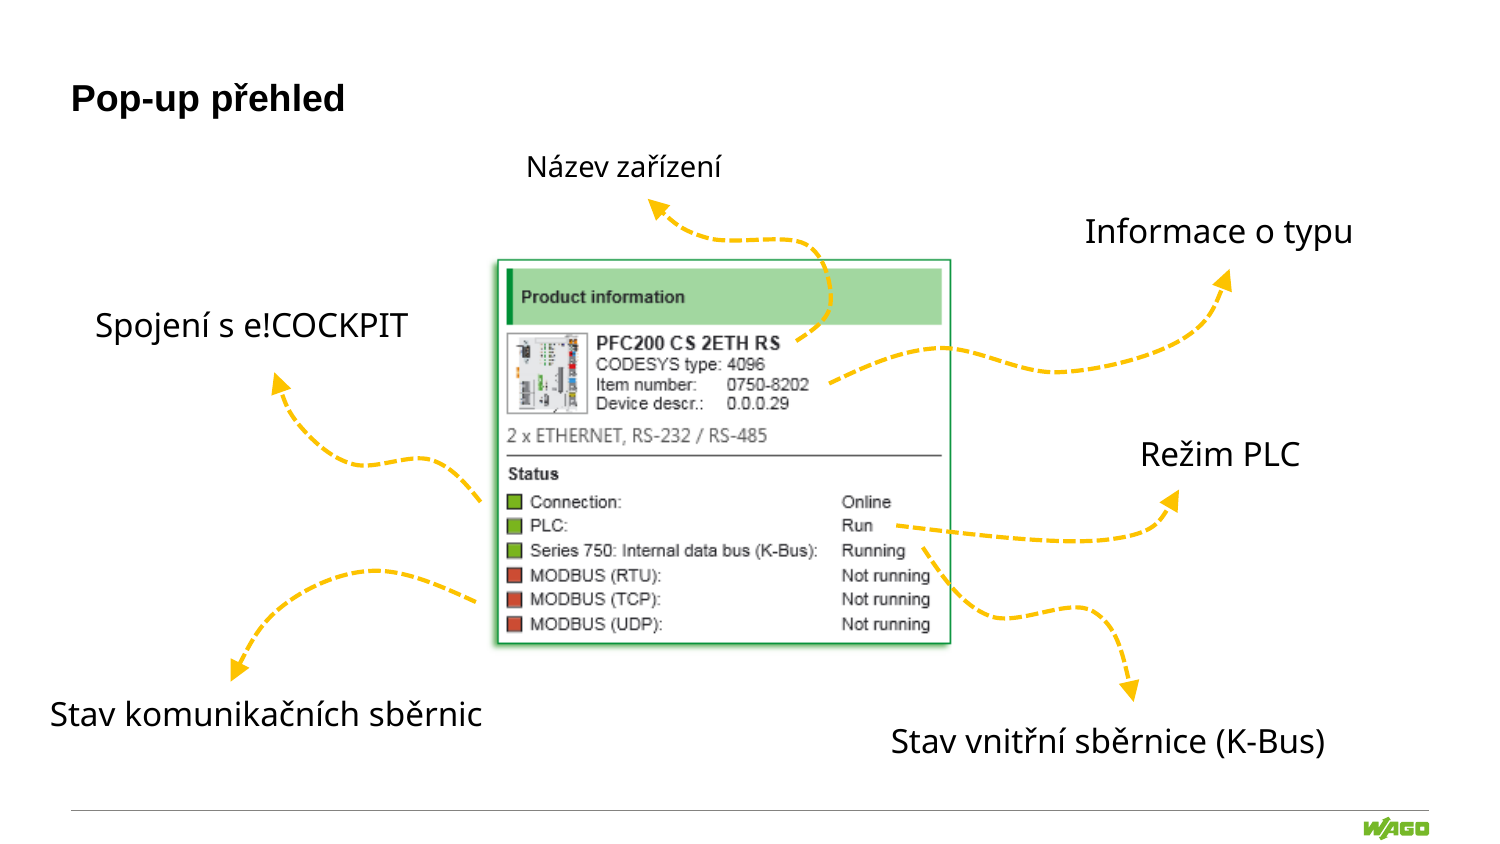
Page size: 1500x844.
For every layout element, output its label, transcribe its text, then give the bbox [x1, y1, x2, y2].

text_box [271, 372, 479, 504]
text_box [969, 581, 1140, 702]
picture [484, 250, 964, 657]
text_box Režim PLC [1001, 426, 1439, 481]
text_box Stav komunikačních sběrnic [47, 686, 486, 740]
text_box [230, 568, 477, 682]
text_box Stav vnitřní sběrnice (K-Bus) [889, 713, 1327, 767]
list Spojení s e!COCKPIT [33, 300, 471, 354]
text_box Název zařízení [405, 138, 843, 192]
text_box [647, 198, 815, 248]
text_box [969, 268, 1232, 375]
text_box Informace o typu [1000, 203, 1438, 257]
title Pop-up přehled [70, 73, 1081, 210]
text_box [969, 489, 1180, 544]
